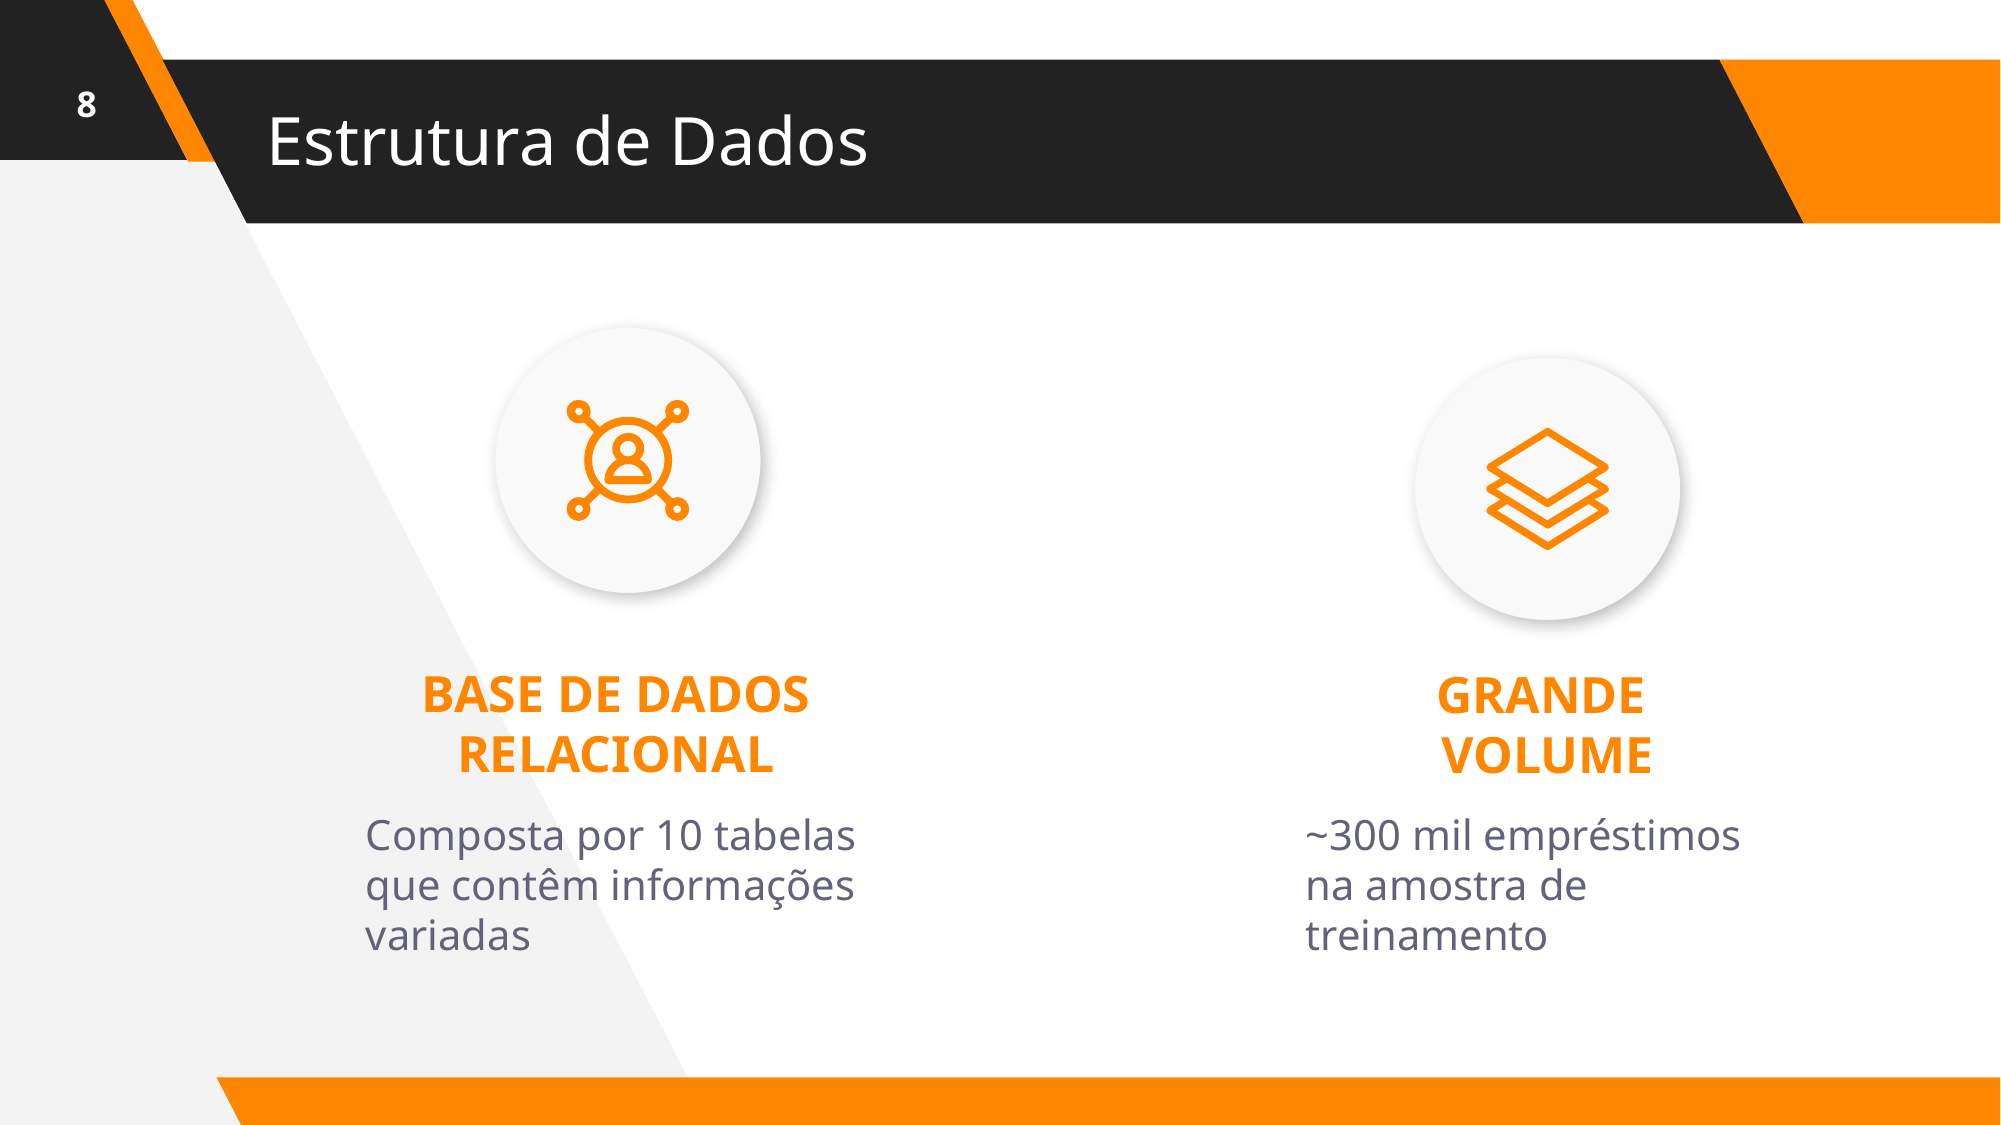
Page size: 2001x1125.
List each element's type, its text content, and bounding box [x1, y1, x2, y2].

text_box Composta por 10 tabelas que contêm informações variadas [350, 793, 938, 968]
text_box BASE DE DADOS RELACIONAL [395, 647, 836, 793]
text_box ~300 mil empréstimos na amostra de treinamento [1290, 793, 1805, 968]
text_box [495, 327, 761, 593]
title Estrutura de Dados [246, 29, 2000, 248]
slide_number ‹#› [0, 0, 174, 214]
text_box GRANDE VOLUME [1327, 648, 1768, 793]
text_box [566, 399, 690, 522]
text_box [1414, 357, 1681, 620]
